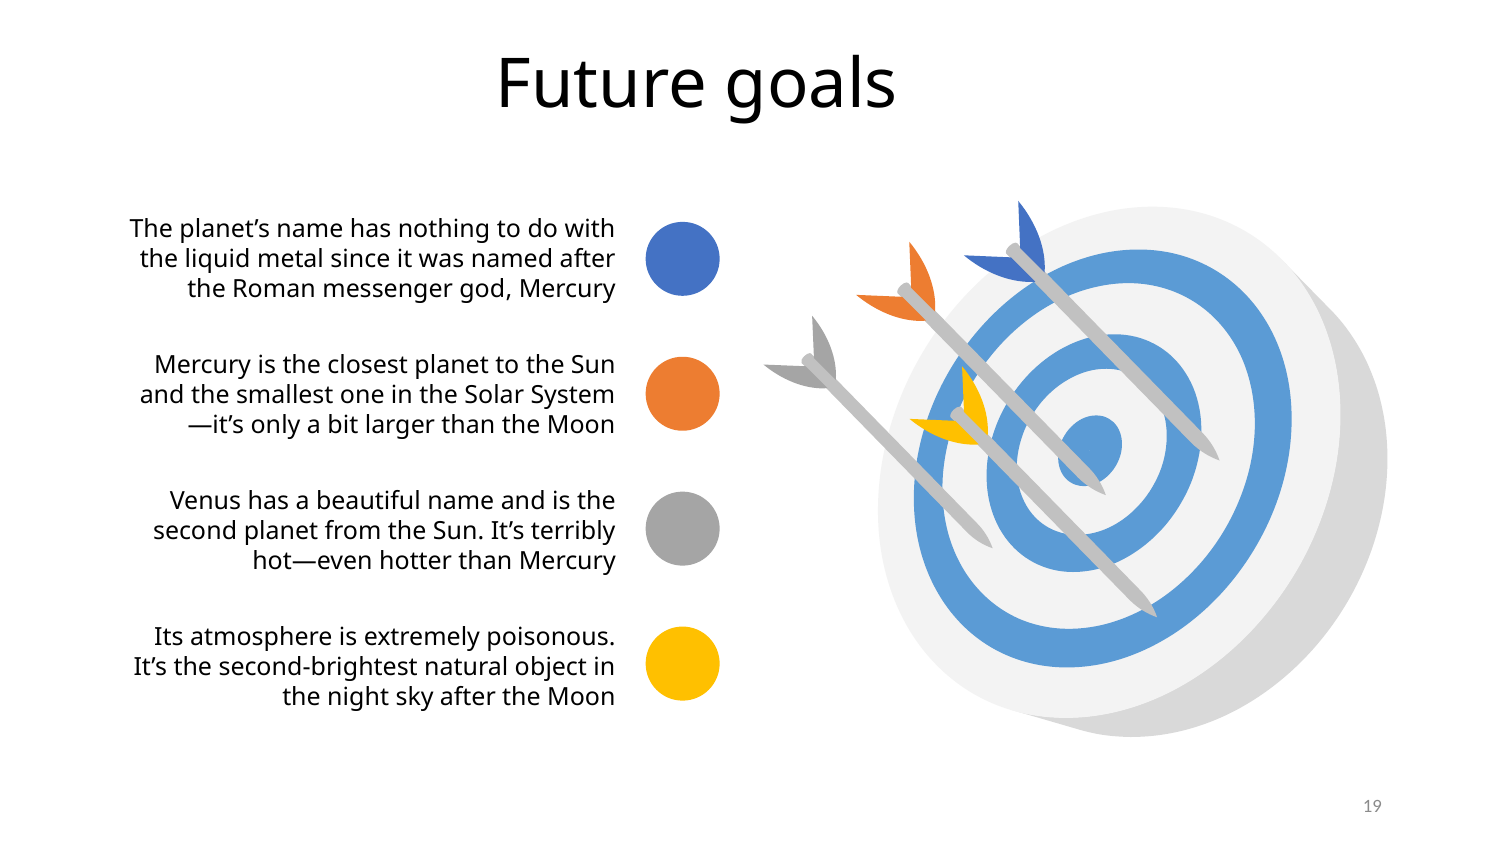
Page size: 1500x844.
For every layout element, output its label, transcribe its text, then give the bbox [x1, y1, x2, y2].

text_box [111, 605, 720, 720]
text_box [111, 333, 720, 448]
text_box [856, 241, 963, 315]
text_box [963, 200, 1220, 461]
title Future goals [286, 33, 1108, 136]
slide_number 19 [1059, 782, 1397, 827]
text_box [111, 469, 720, 584]
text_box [111, 197, 720, 312]
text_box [909, 366, 1158, 618]
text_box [763, 315, 963, 549]
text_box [876, 206, 1389, 737]
